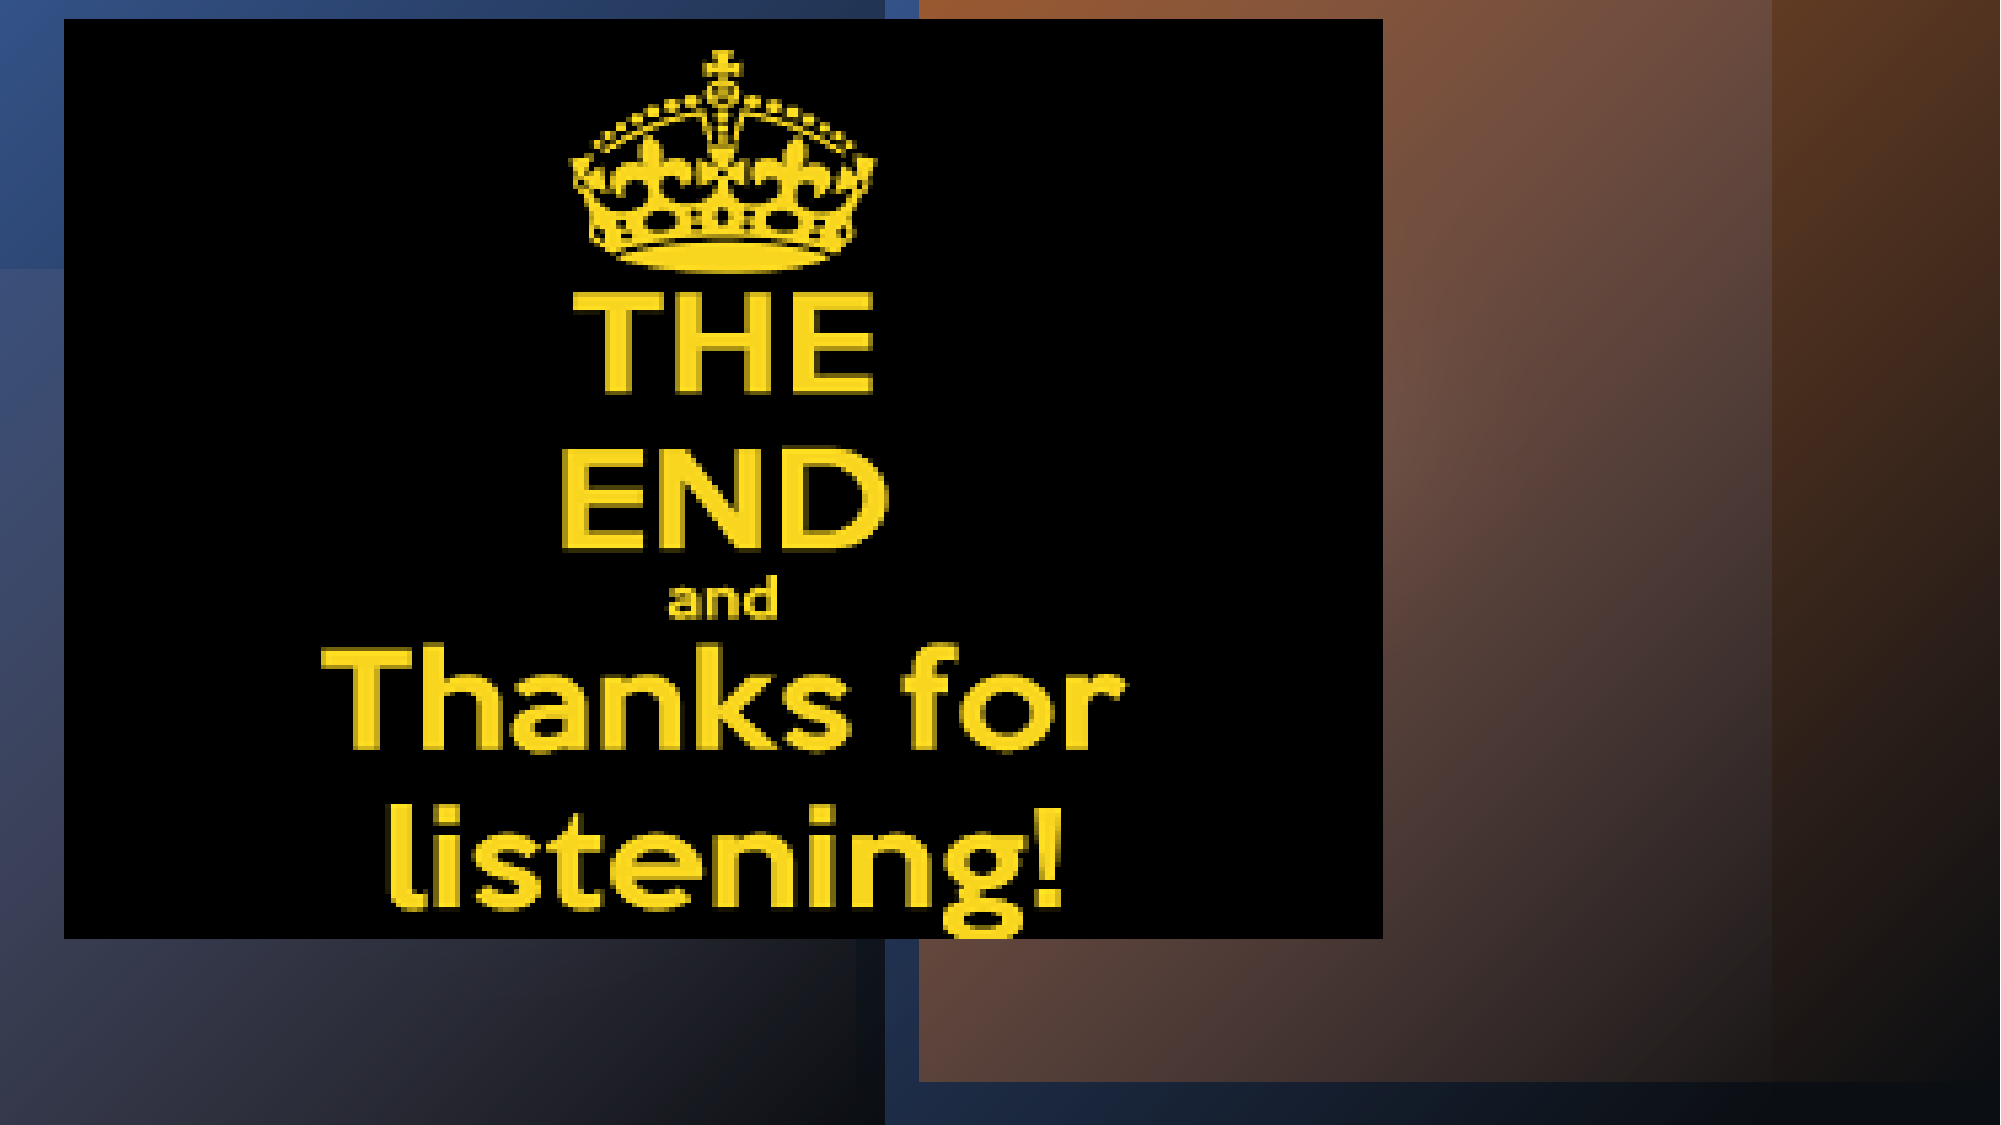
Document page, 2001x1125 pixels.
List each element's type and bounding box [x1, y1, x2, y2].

list [64, 19, 1383, 939]
